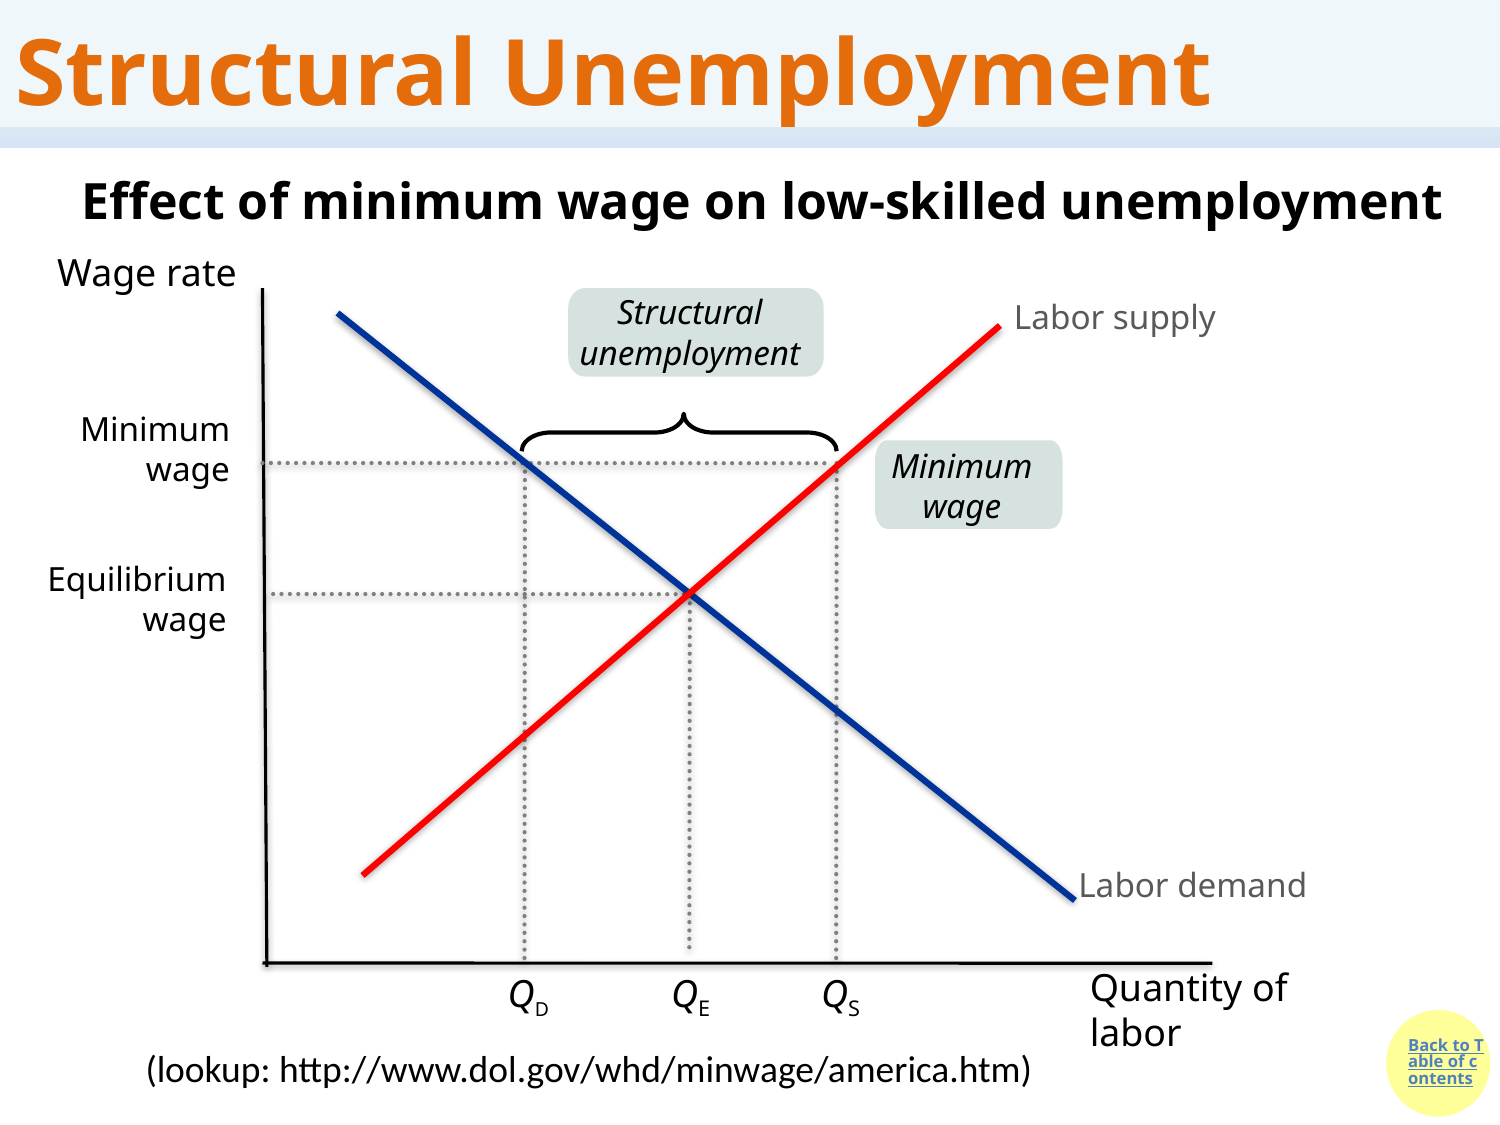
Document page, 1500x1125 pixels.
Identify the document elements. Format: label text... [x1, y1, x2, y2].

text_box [0, 625, 332, 630]
text_box Equilibrium wage [32, 550, 242, 623]
list Effect of minimum wage on low-skilled unemployment [37, 162, 1488, 925]
text_box Structural unemployment [558, 284, 822, 311]
text_box Equilibrium wage [32, 638, 242, 646]
text_box QS [806, 971, 875, 1029]
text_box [337, 312, 1076, 901]
text_box QE [656, 971, 725, 1029]
text_box Minimum wage [65, 400, 245, 496]
text_box (lookup: http://www.dol.gov/whd/minwage/america.htm) [130, 1037, 1048, 1098]
title Structural Unemployment [0, 0, 1500, 138]
text_box Labor demand [1063, 856, 1323, 912]
text_box Wage rate [42, 241, 252, 301]
text_box QD [492, 971, 564, 1028]
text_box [362, 325, 1001, 876]
text_box Labor supply [999, 289, 1231, 344]
text_box Quantity of labor [1074, 956, 1400, 1062]
